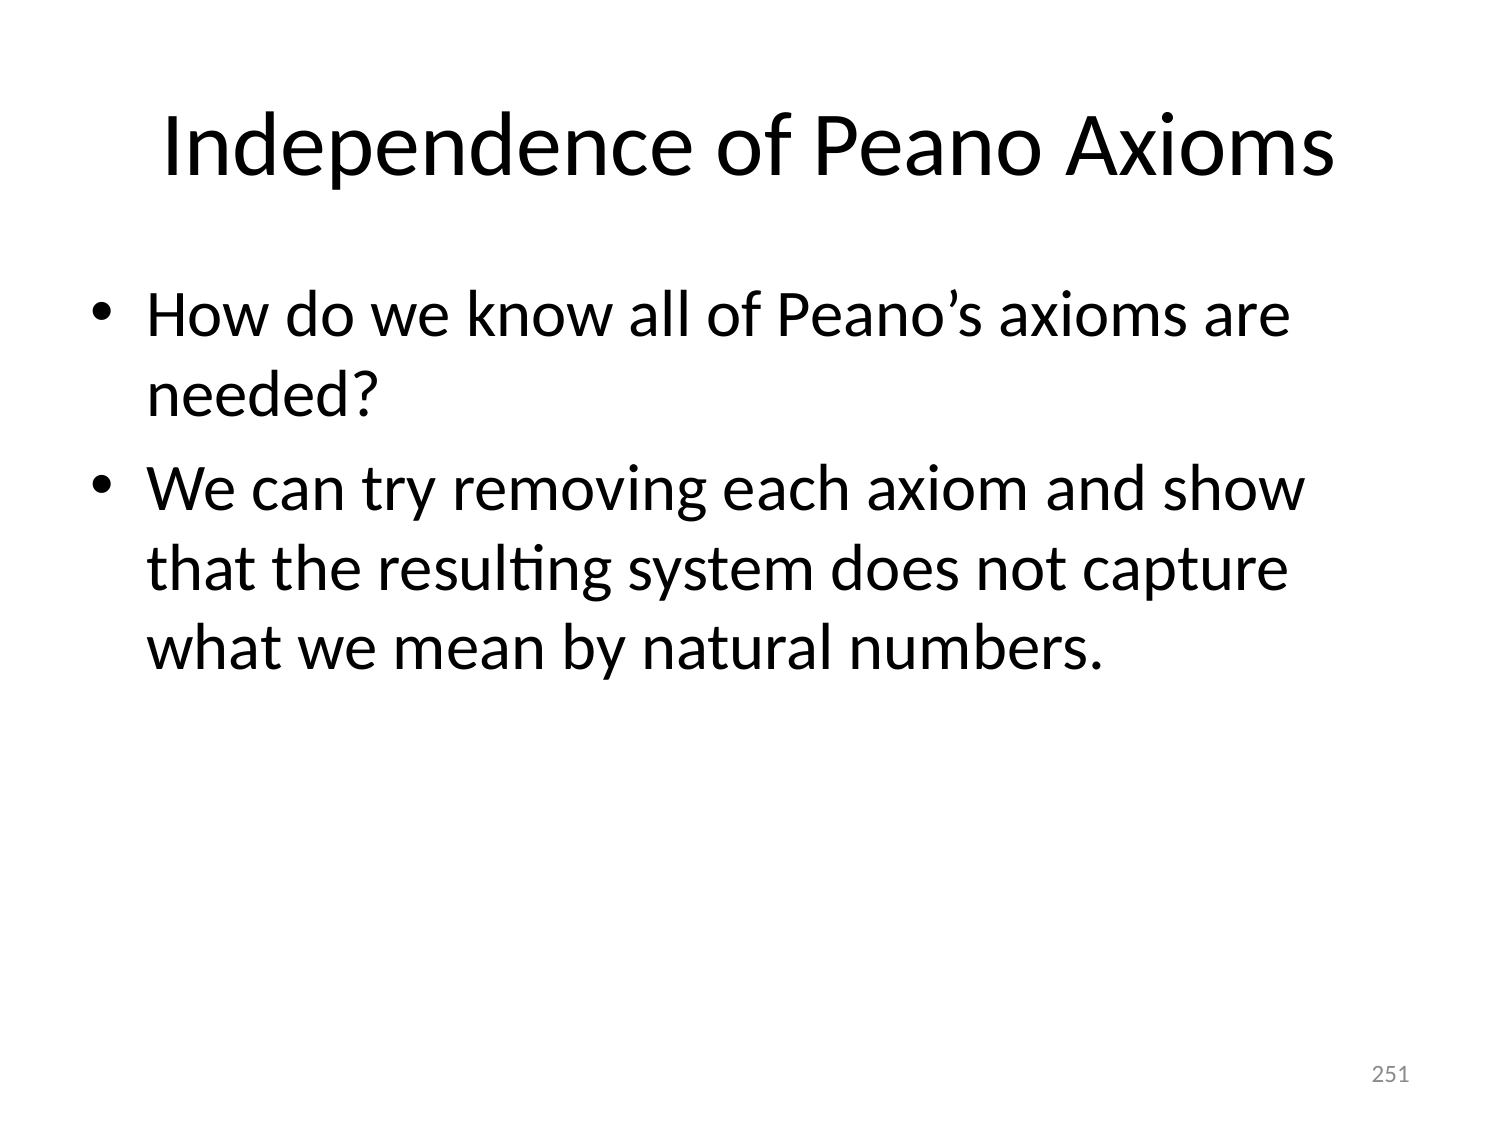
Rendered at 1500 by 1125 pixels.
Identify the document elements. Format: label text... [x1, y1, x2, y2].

title Independence of Peano Axioms [75, 45, 1425, 233]
list How do we know all of Peano’s axioms are needed? We can try removing each axiom and show that the resulting system does not capture what we mean by natural numbers. [75, 262, 1425, 1005]
slide_number 251 [1074, 1042, 1425, 1103]
